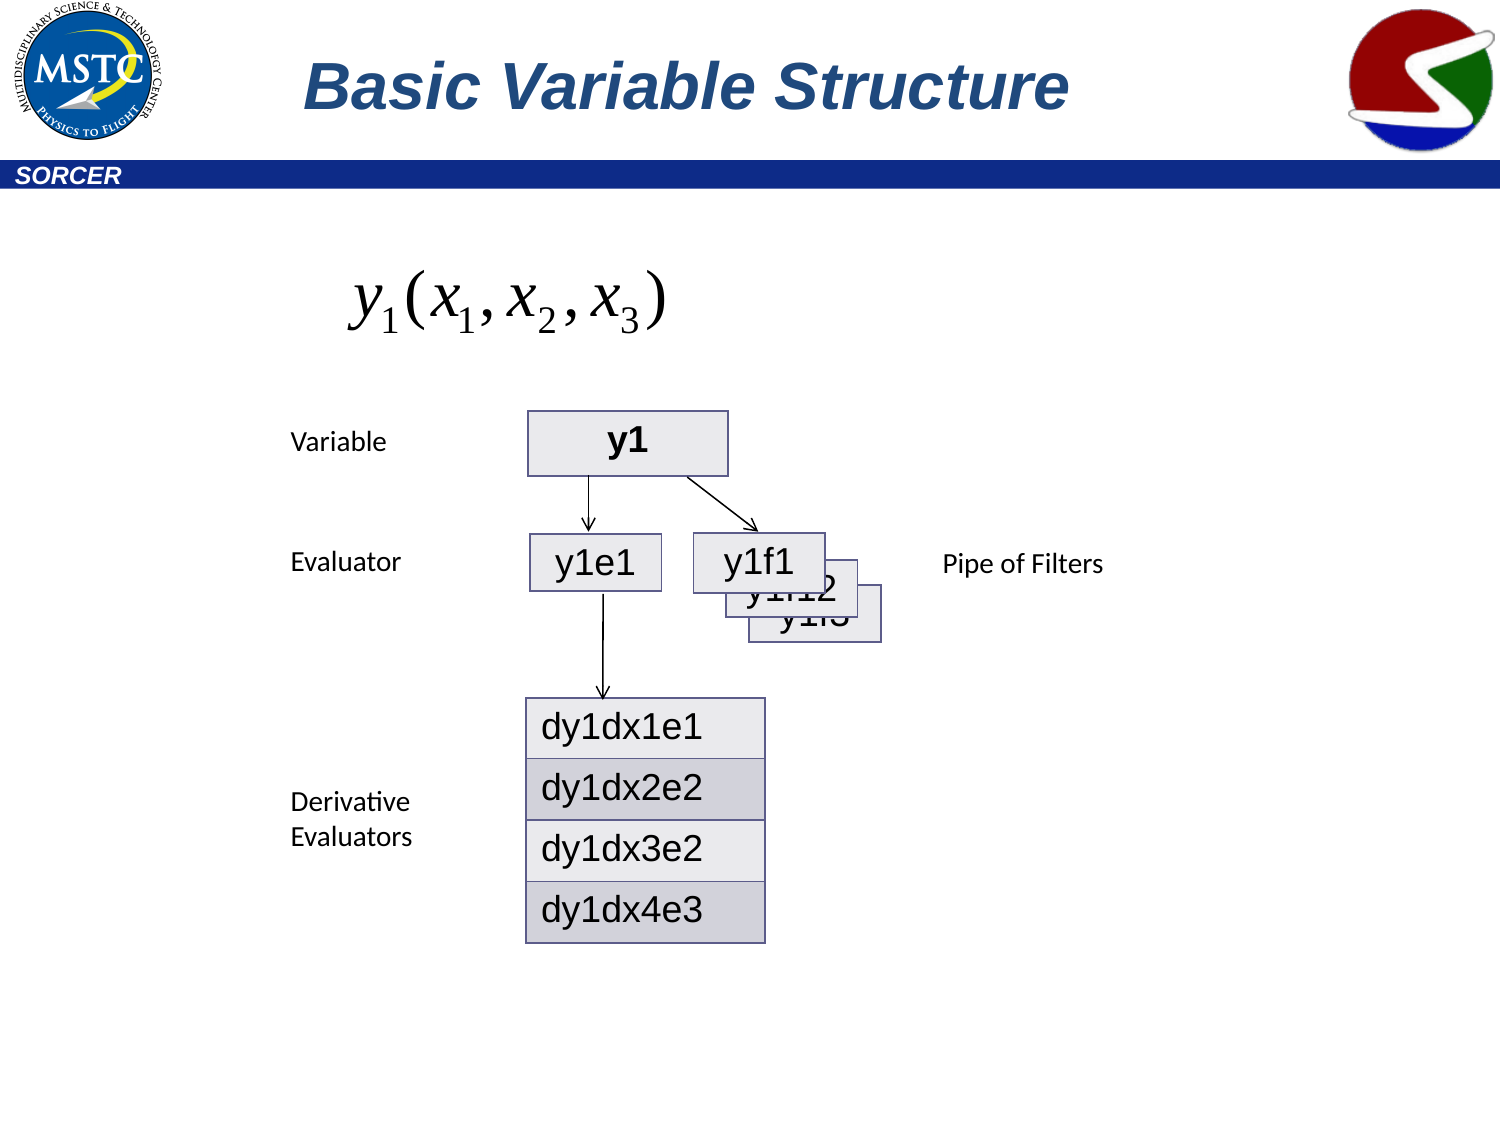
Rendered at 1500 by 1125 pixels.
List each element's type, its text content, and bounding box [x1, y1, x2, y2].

table_cell dy1dx3e2 [527, 821, 764, 881]
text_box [686, 476, 759, 532]
table_header y1f1 [694, 534, 824, 592]
text_box Derivative Evaluators [275, 775, 494, 860]
text_box Pipe of Filters [927, 536, 1146, 587]
table_cell dy1dx2e2 [527, 759, 764, 819]
text_box Variable [275, 414, 494, 465]
table_header y1f3 [750, 586, 880, 641]
text_box Evaluator [275, 535, 494, 586]
picture [12, 0, 163, 148]
picture [1347, 7, 1495, 154]
table_cell dy1dx4e3 [527, 882, 764, 942]
table_header y1e1 [531, 535, 661, 590]
table_header y1f12 [727, 561, 857, 616]
table_header y1 [529, 412, 727, 475]
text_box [337, 249, 681, 351]
title Basic Variable Structure [162, 2, 1213, 164]
table_header dy1dx1e1 [527, 699, 764, 758]
